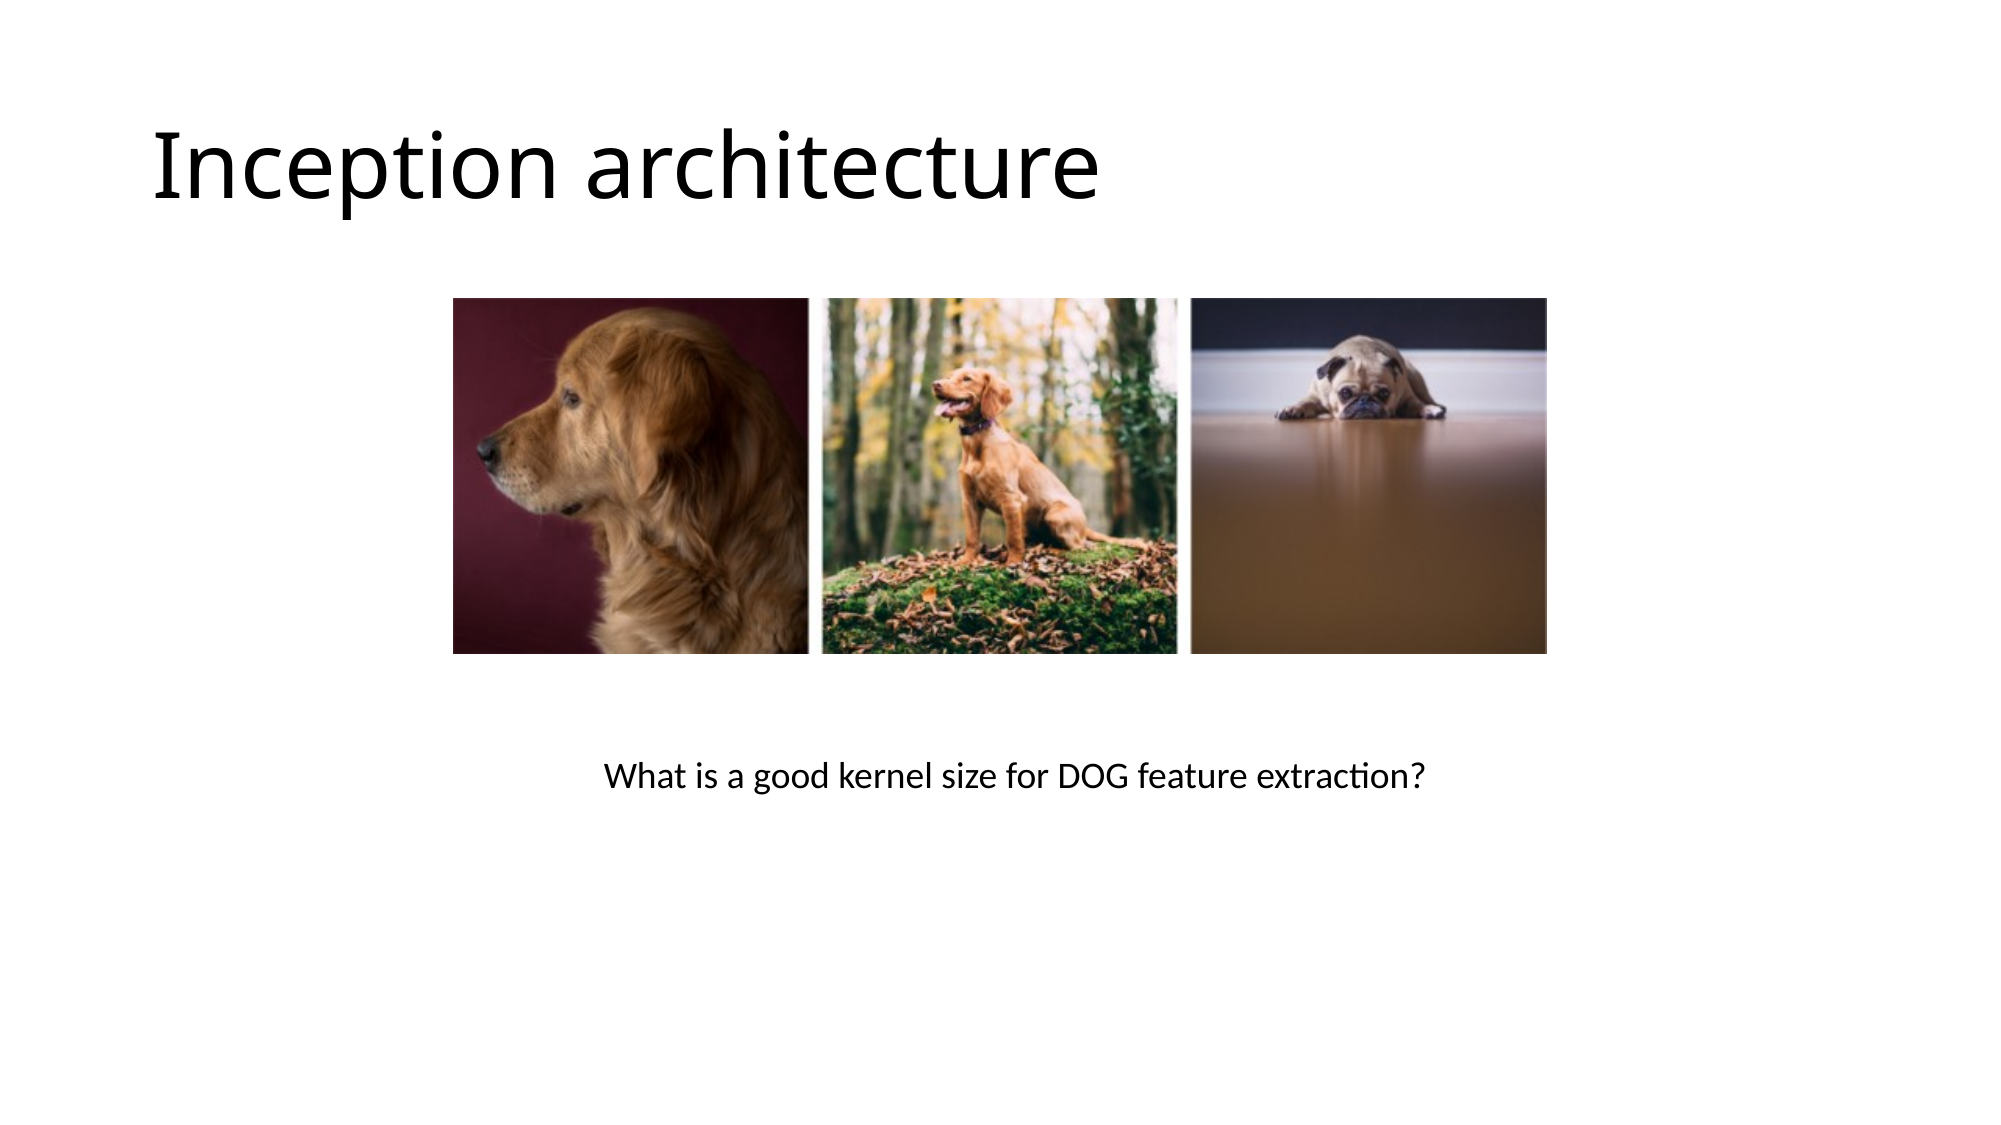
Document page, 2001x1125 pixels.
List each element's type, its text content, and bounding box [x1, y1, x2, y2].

title Inception architecture [137, 59, 1863, 278]
picture [453, 298, 1547, 654]
text_box What is a good kernel size for DOG feature extraction? [588, 743, 1443, 804]
